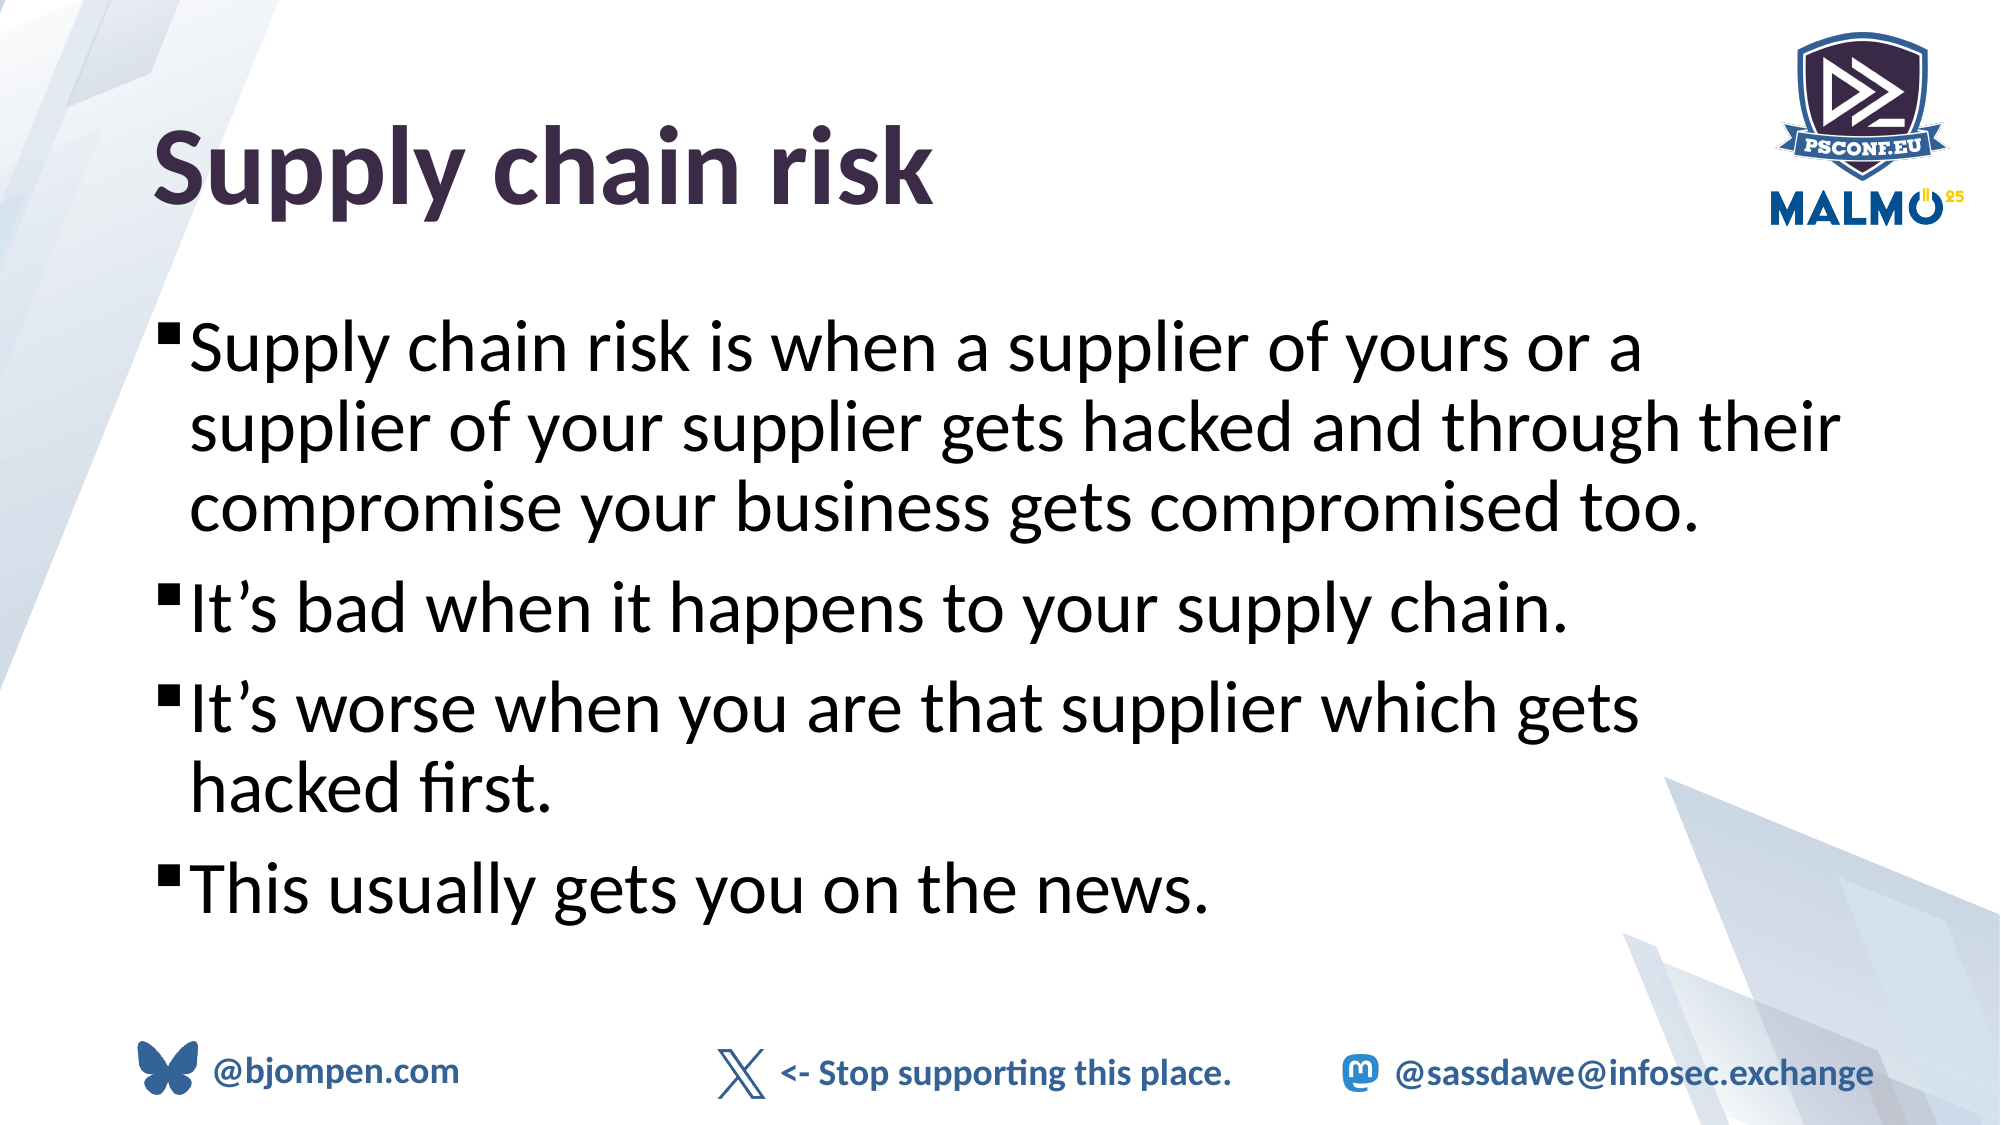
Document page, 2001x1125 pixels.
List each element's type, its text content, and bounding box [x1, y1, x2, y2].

list Supply chain risk is when a supplier of yours or a supplier of your supplier gets hacked and through their compromise your business gets compromised too. It’s bad when it happens to your supply chain. It’s worse when you are that supplier which gets hacked first. This usually gets you on the news. [137, 299, 1863, 1014]
picture [0, 0, 2000, 1125]
title Supply chain risk [137, 59, 1735, 278]
